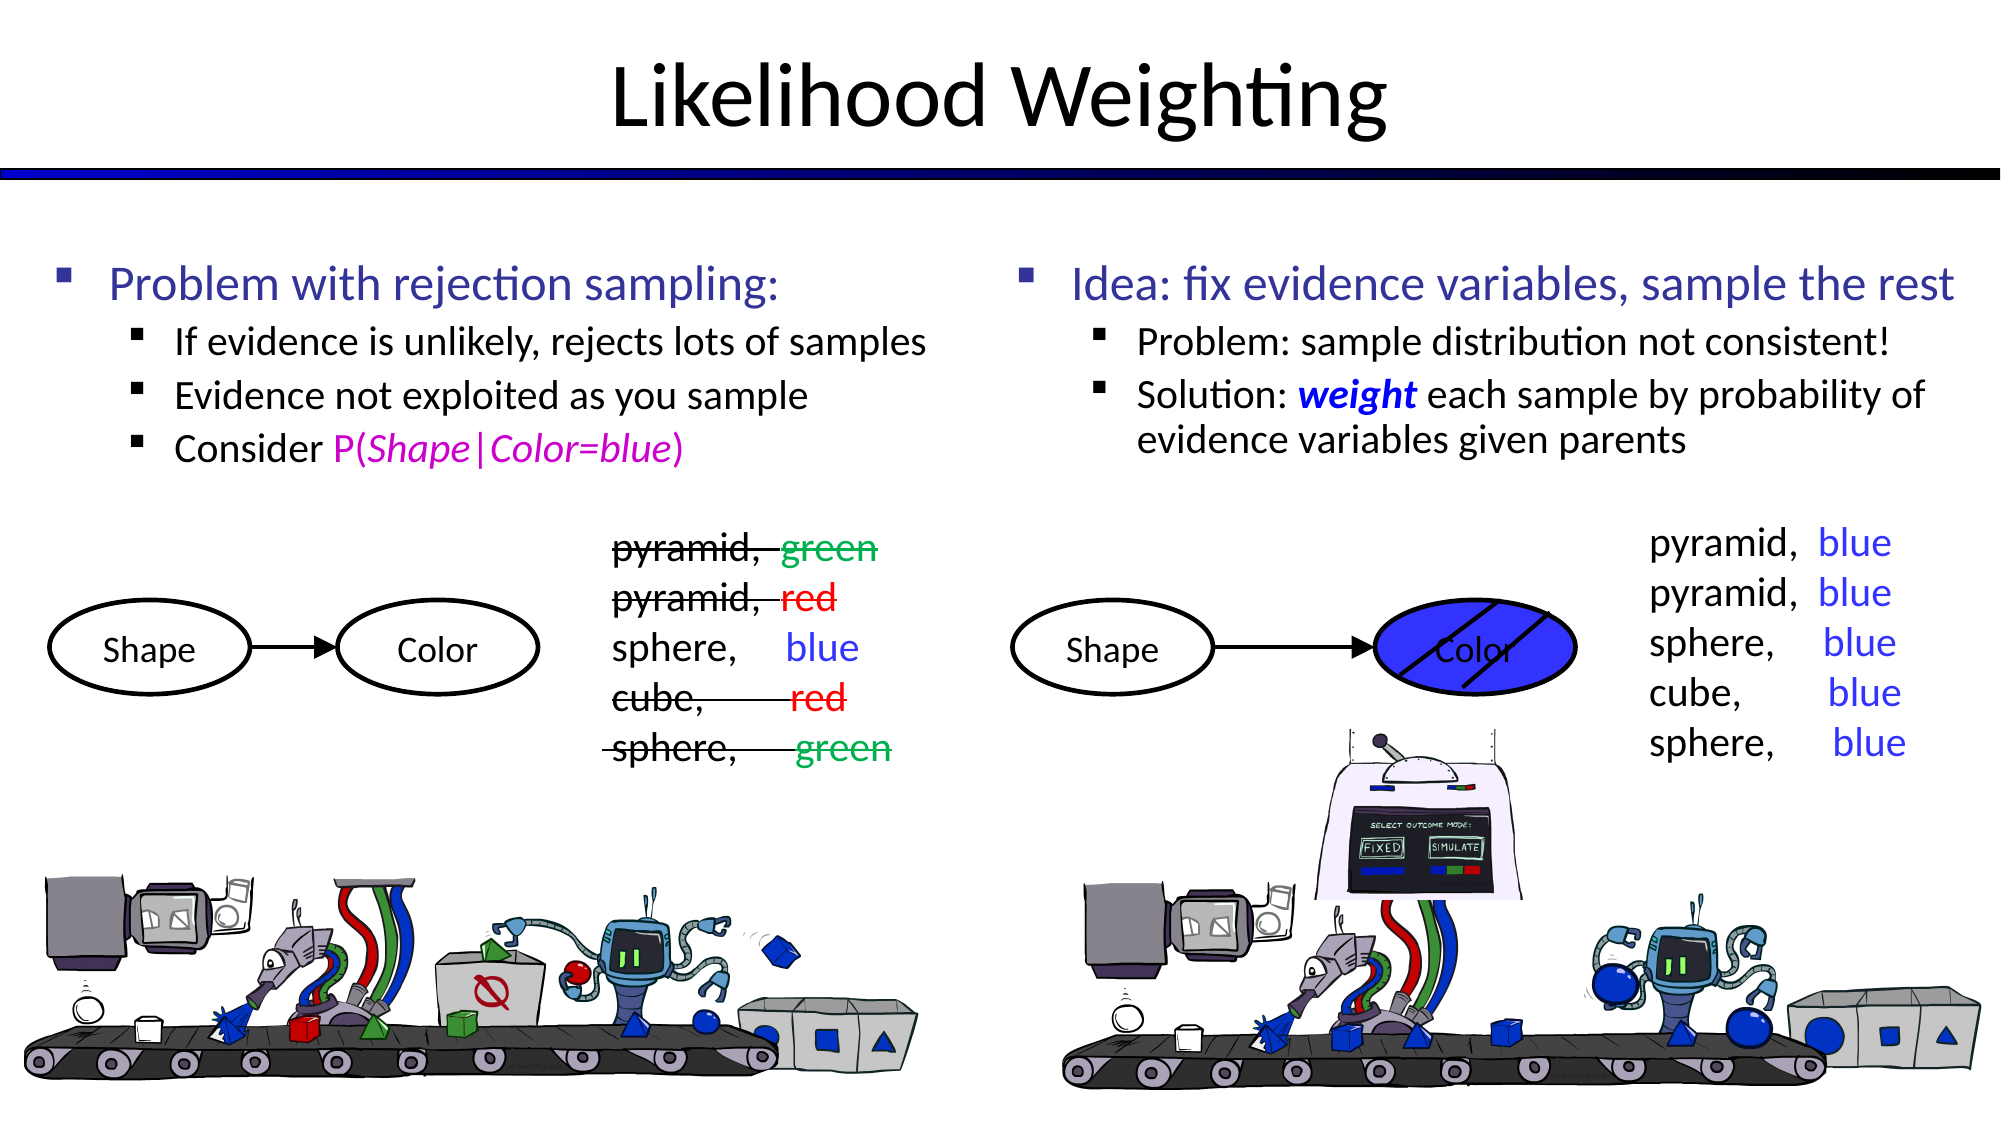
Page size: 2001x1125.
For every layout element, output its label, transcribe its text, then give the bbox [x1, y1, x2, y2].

text_box pyramid, green pyramid, red sphere, blue cube, red sphere, green [512, 512, 925, 778]
picture [1062, 729, 2000, 1090]
text_box Shape [49, 599, 250, 695]
list Problem with rejection sampling: If evidence is unlikely, rejects lots of samples Evidence not exploited as you sample Consider P(Shape|Color=blue) [37, 249, 1001, 1076]
picture [24, 868, 926, 1103]
text_box Shape [1012, 599, 1213, 695]
text_box Color [1374, 599, 1549, 695]
text_box pyramid, blue pyramid, blue sphere, blue cube, blue sphere, blue [1549, 507, 2000, 773]
text_box Color [337, 599, 512, 695]
text_box Idea: fix evidence variables, sample the rest Problem: sample distribution not consistent! Solution: weight each sample by probability of evidence variables given parents [1001, 249, 1975, 1075]
title Likelihood Weighting [0, 0, 2000, 184]
